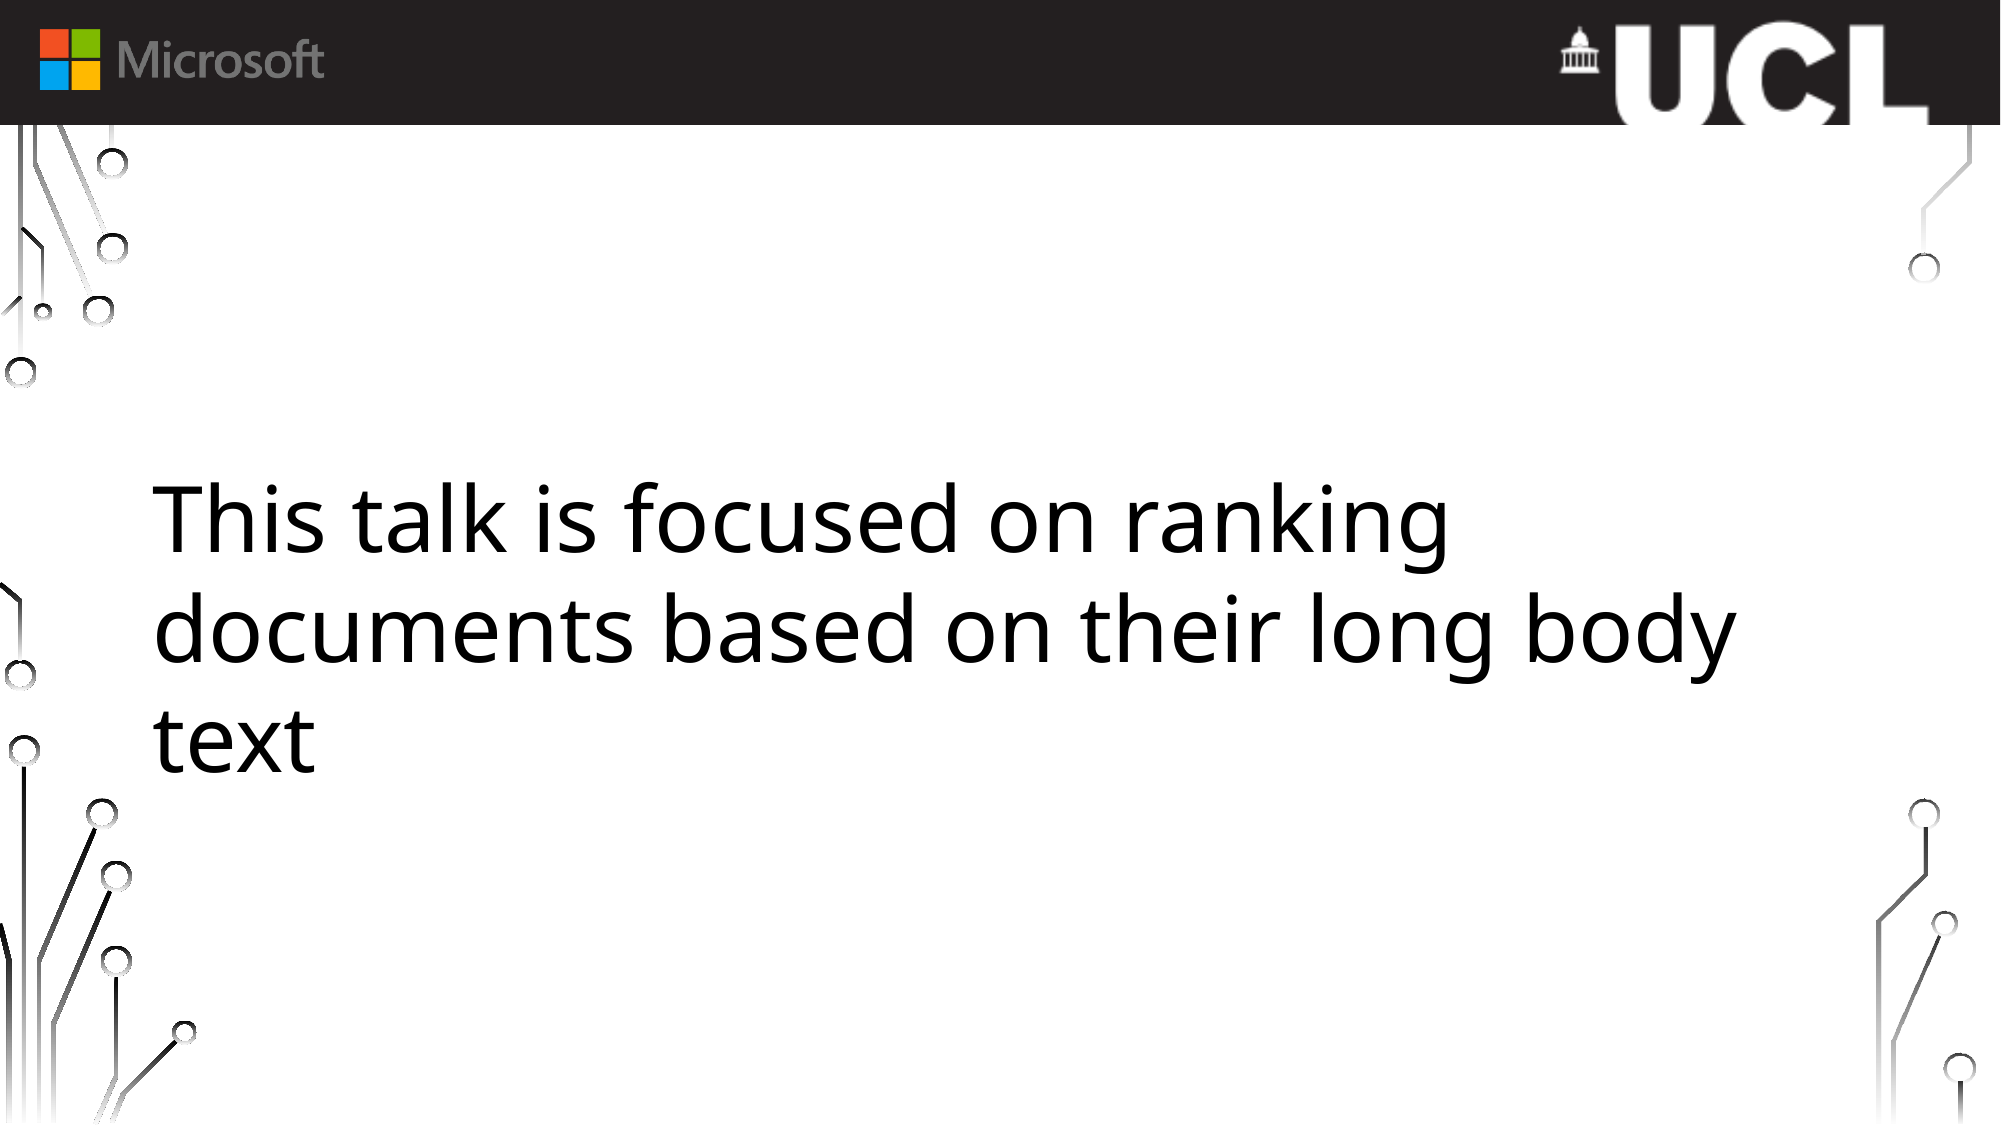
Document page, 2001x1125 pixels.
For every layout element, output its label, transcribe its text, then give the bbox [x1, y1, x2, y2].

list This talk is focused on ranking documents based on their long body text [137, 453, 1863, 672]
picture [0, 0, 363, 126]
